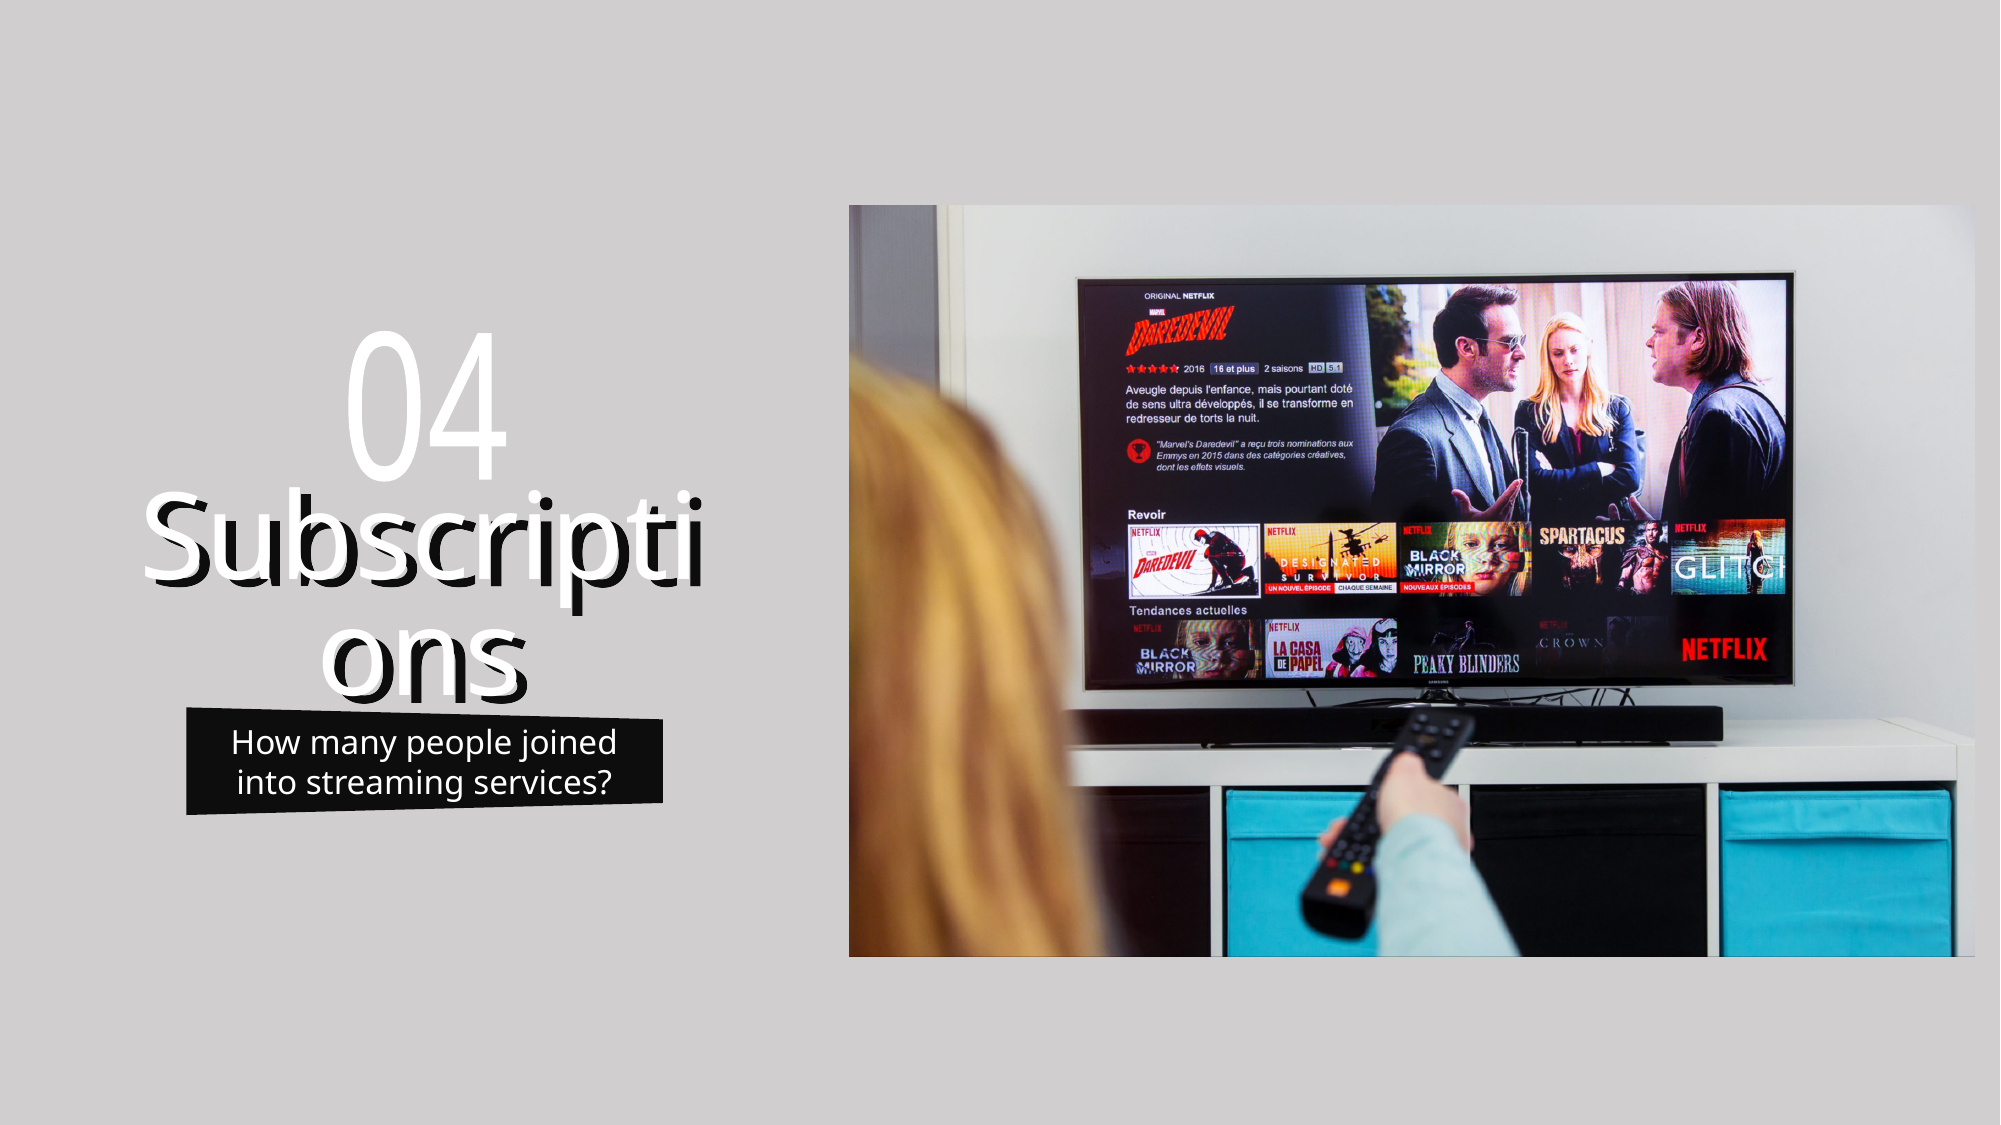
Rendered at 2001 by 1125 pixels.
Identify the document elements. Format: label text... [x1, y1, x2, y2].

text_box Subscriptions [115, 526, 725, 678]
picture [848, 205, 1976, 957]
text_box [311, 309, 538, 498]
text_box How many people joined into streaming services? [202, 718, 647, 804]
text_box [647, 718, 663, 804]
text_box [186, 707, 623, 816]
